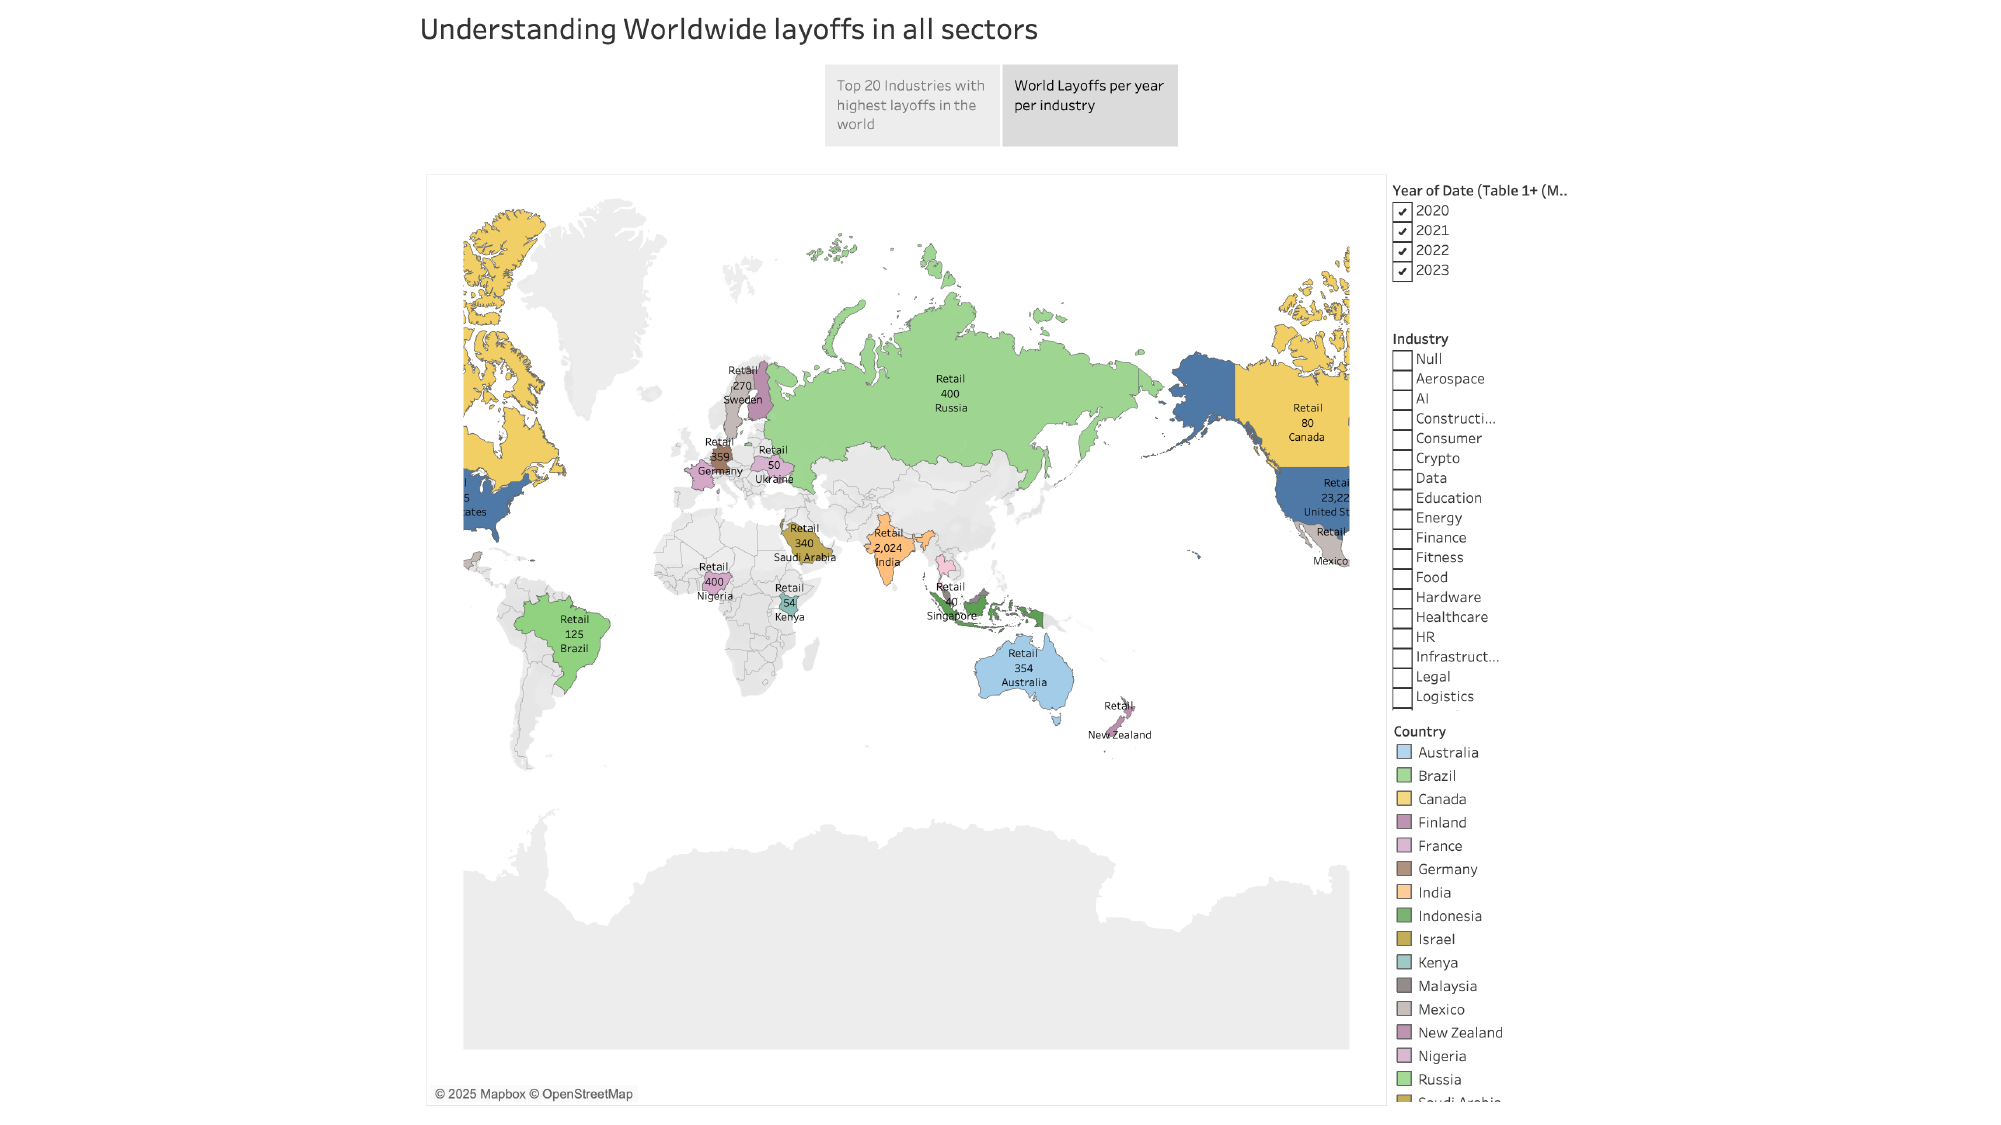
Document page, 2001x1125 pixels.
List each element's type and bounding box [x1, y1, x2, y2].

picture [407, 0, 1593, 1125]
